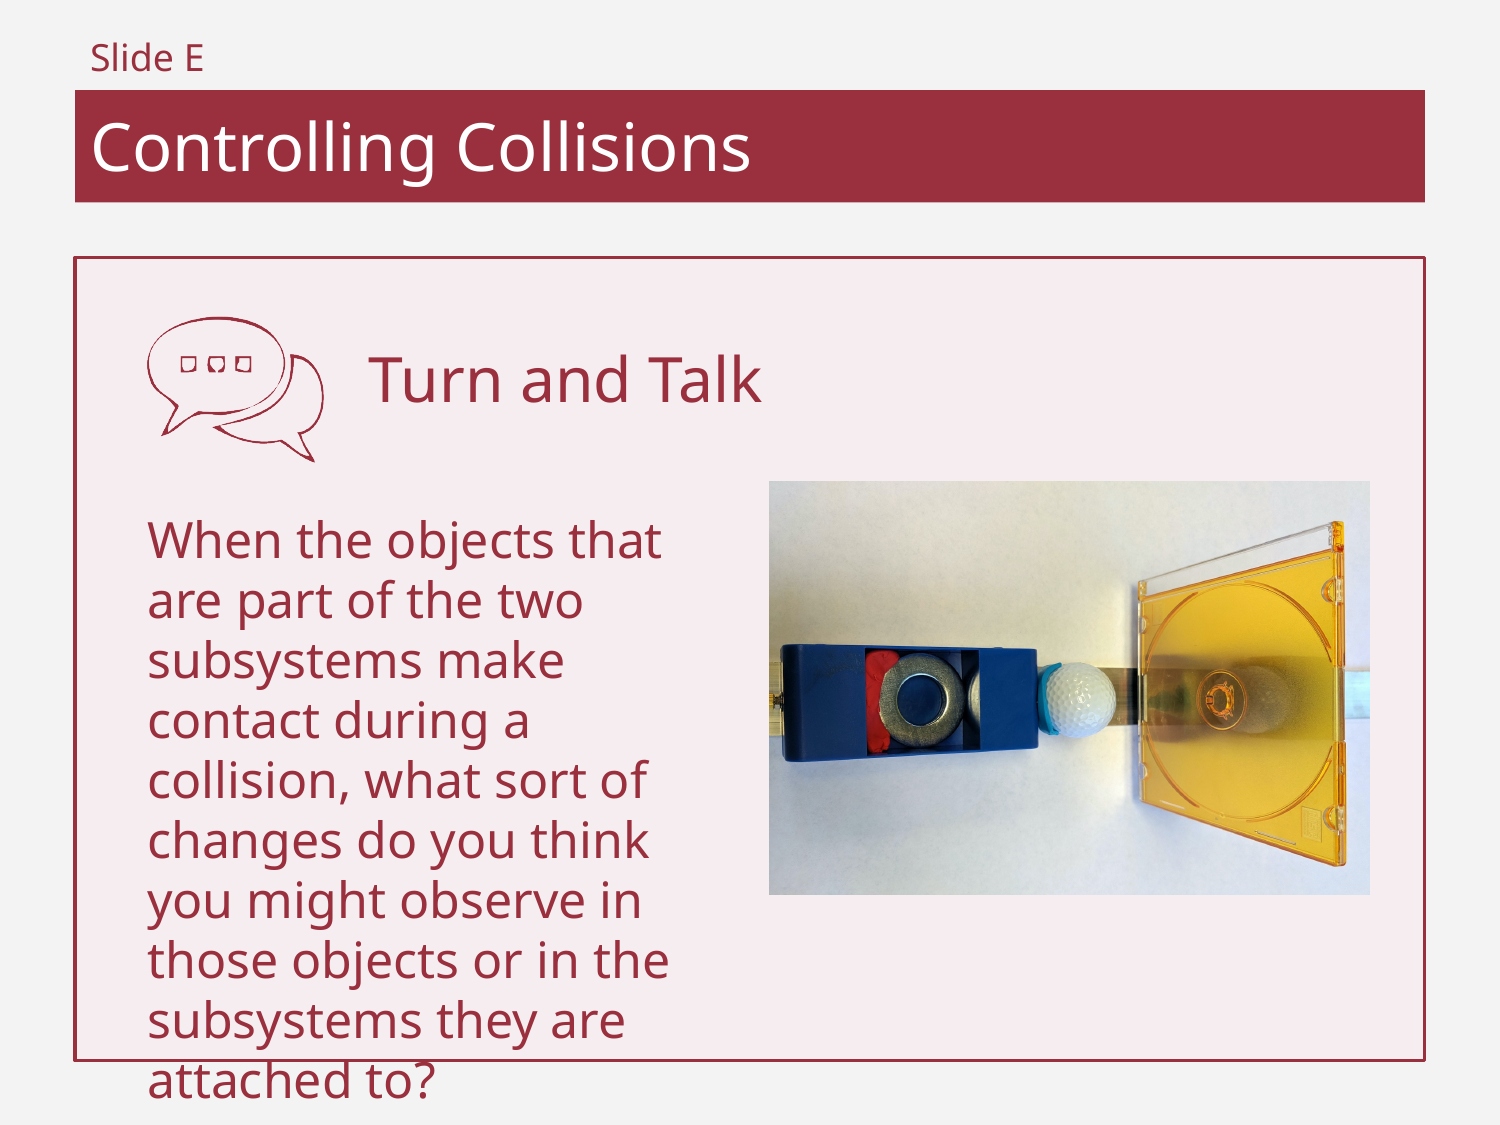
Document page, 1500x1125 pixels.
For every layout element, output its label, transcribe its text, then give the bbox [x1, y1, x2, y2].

text_box [74, 257, 1425, 1061]
text_box Turn and Talk [353, 325, 955, 404]
picture [768, 481, 1370, 896]
subtitle Slide E [75, 12, 592, 90]
picture [146, 315, 324, 463]
title Controlling Collisions [75, 90, 1425, 203]
text_box When the objects that are part of the two subsystems make contact during a collision, what sort of changes do you think you might observe in those objects or in the subsystems they are attached to? [147, 508, 690, 695]
